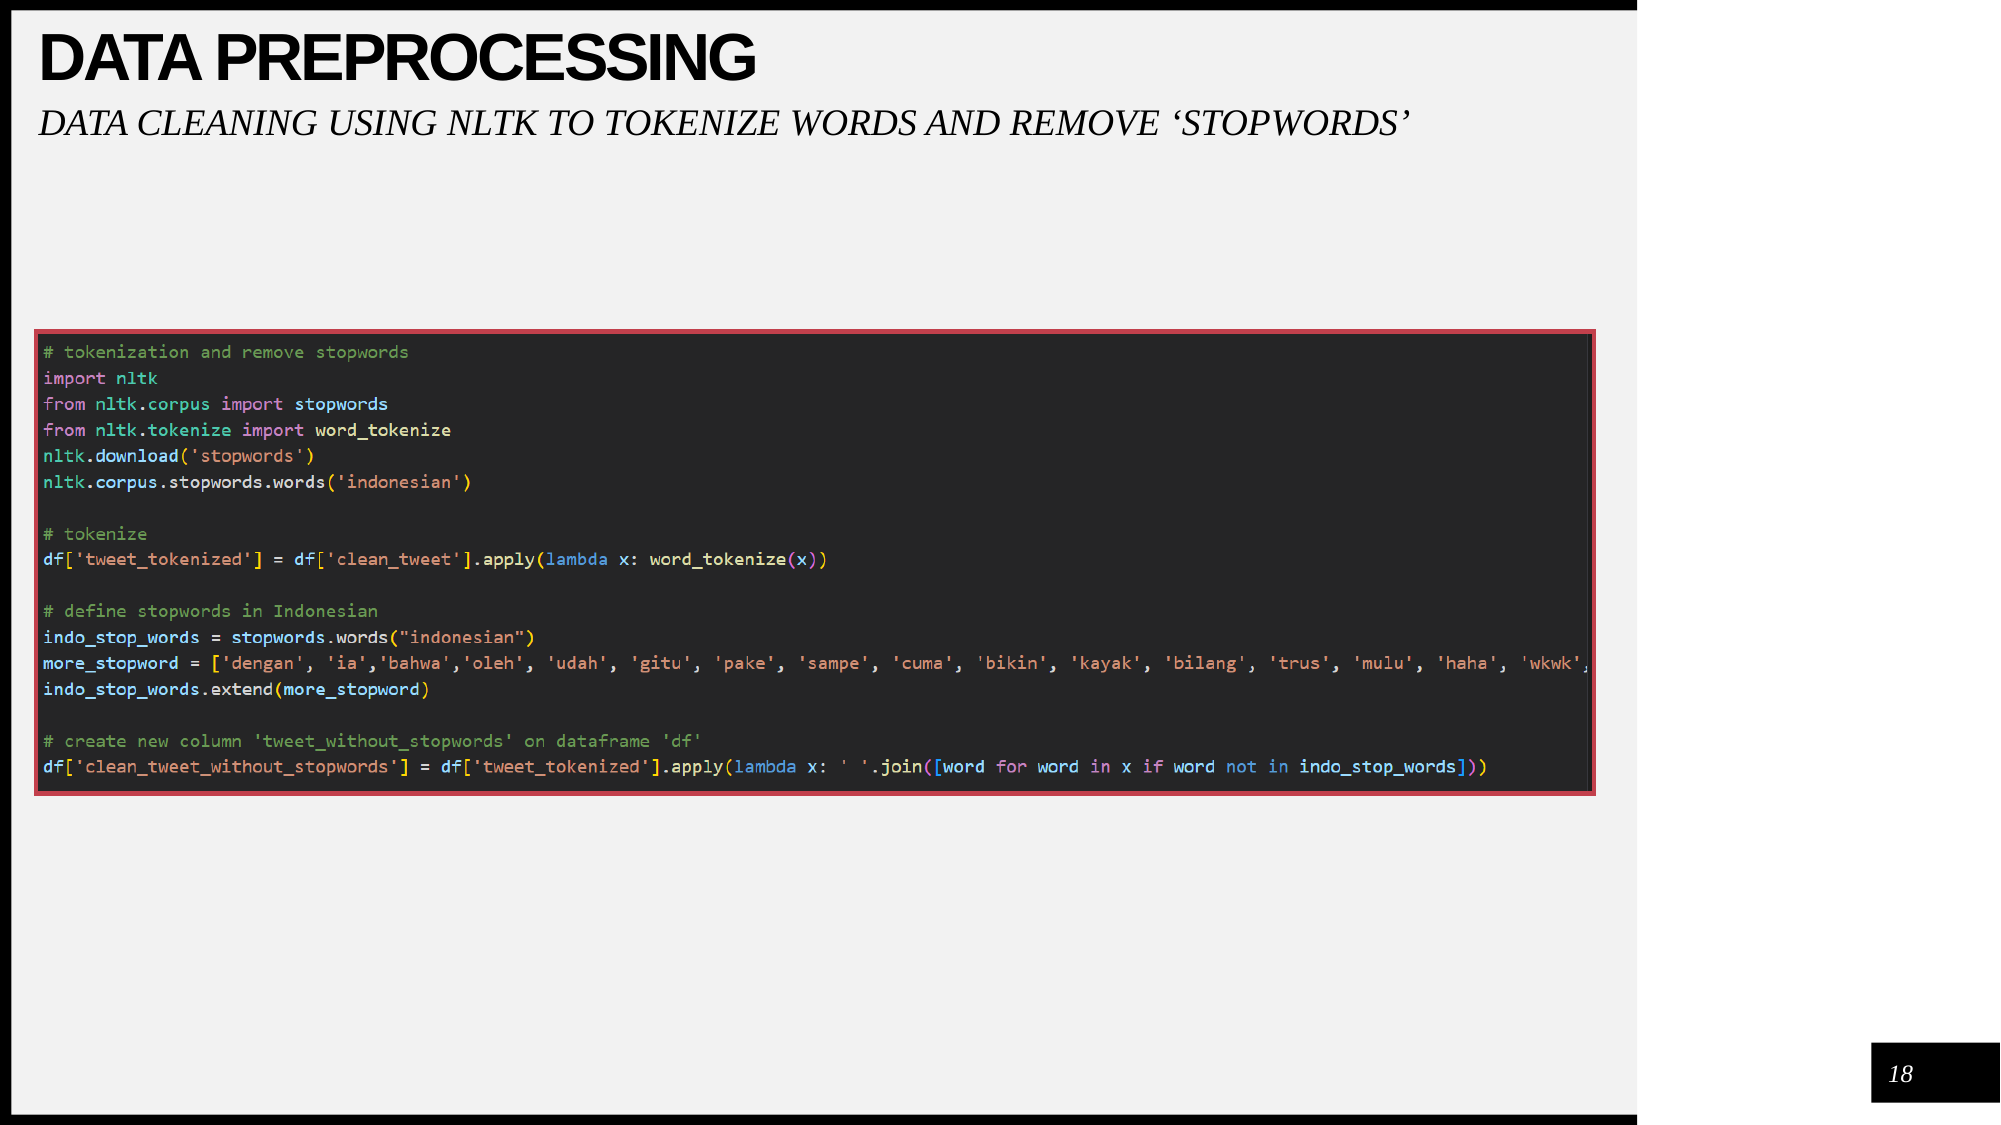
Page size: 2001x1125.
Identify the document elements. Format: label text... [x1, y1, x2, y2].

slide_number 18 [1877, 1050, 1924, 1096]
title Data preprocessing [38, 23, 1548, 94]
list DATA CLEANING USING NLTK TO TOKENIZE WORDS AND REMOVE ‘STOPWORDS’ [38, 103, 1548, 163]
picture [38, 333, 1592, 792]
